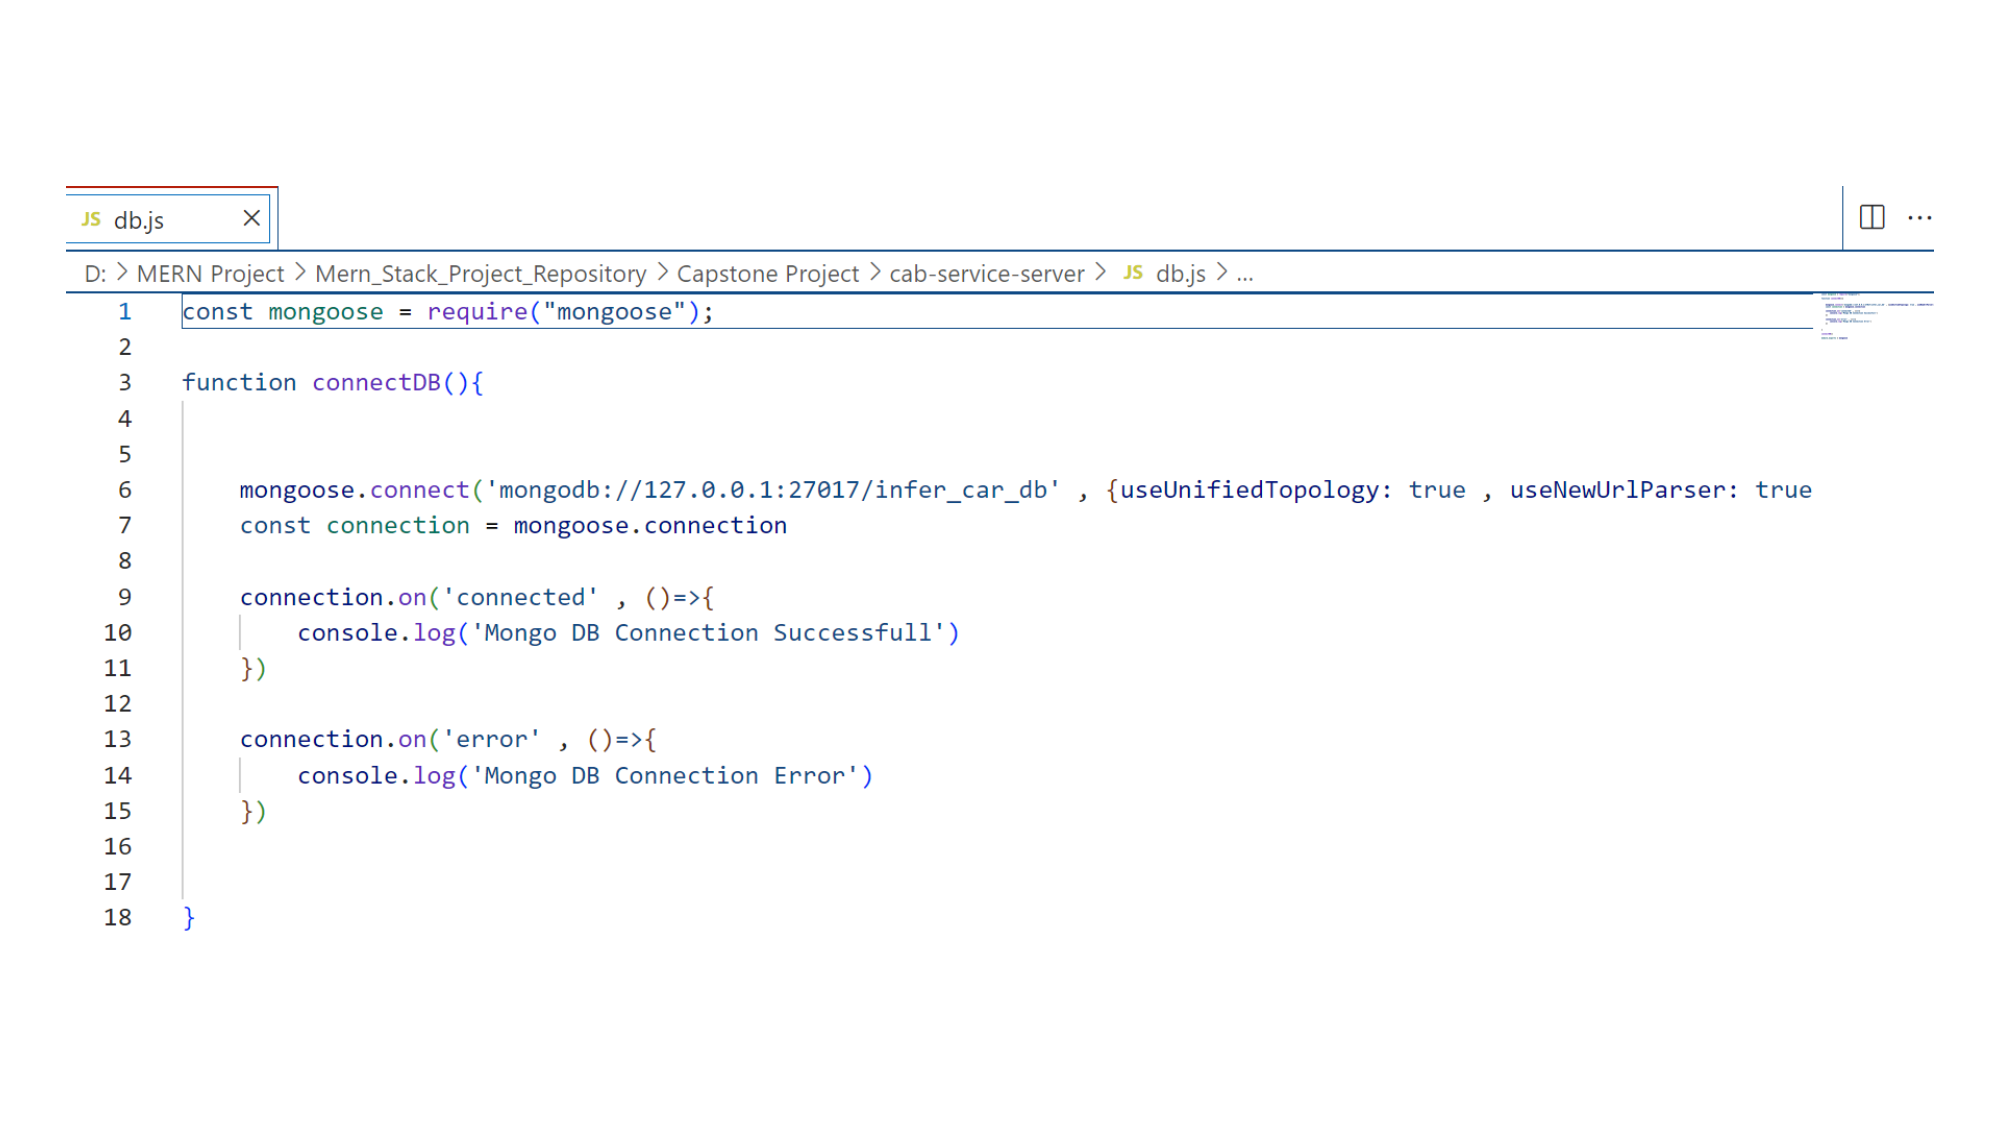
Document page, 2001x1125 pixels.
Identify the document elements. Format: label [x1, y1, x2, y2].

picture [65, 186, 1934, 939]
